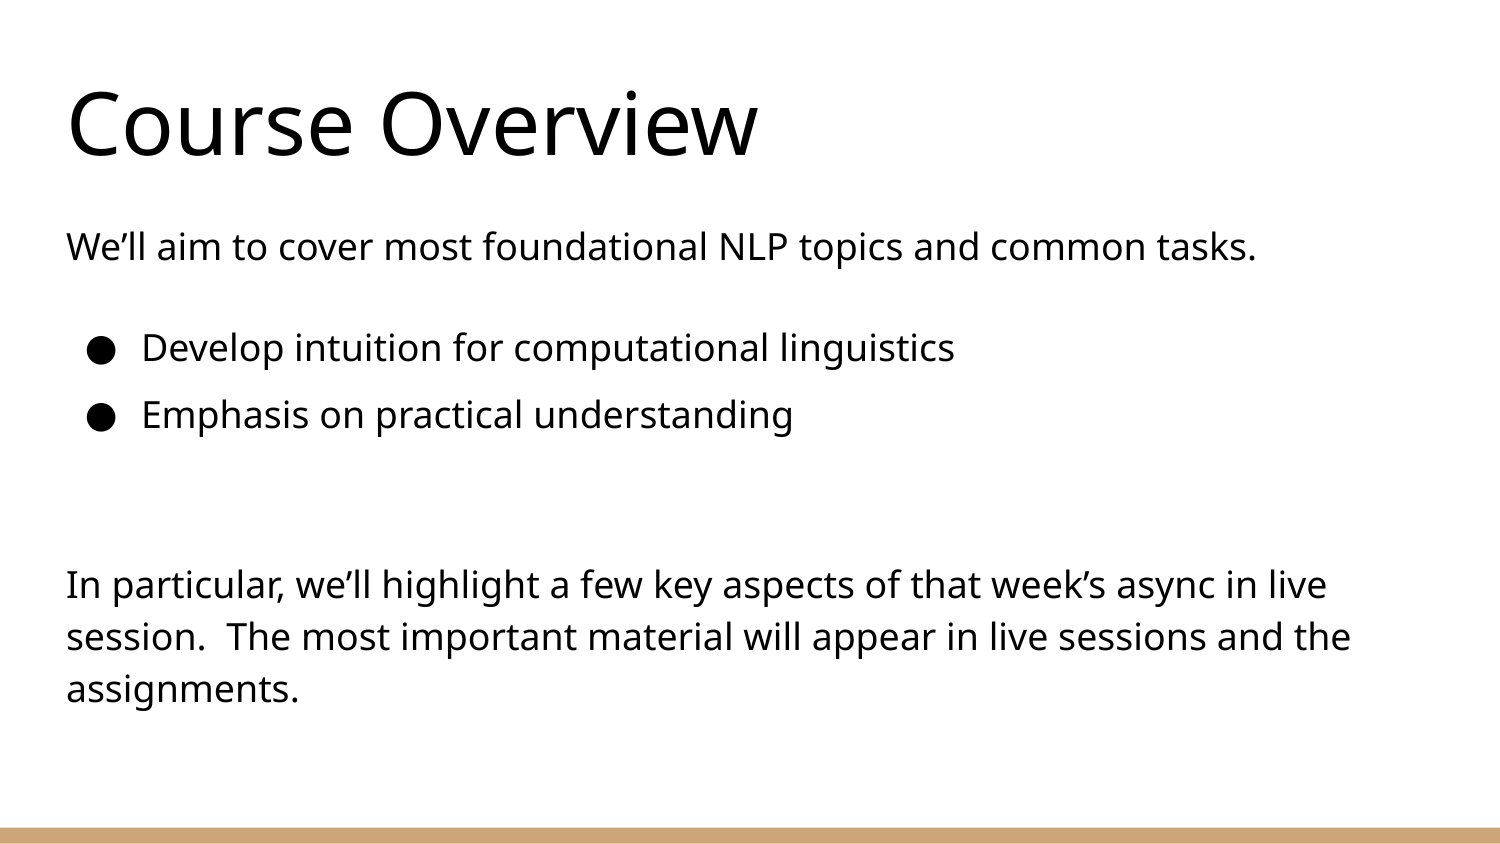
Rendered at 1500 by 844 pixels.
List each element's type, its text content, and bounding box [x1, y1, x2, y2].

title Course Overview [51, 51, 1449, 189]
list We’ll aim to cover most foundational NLP topics and common tasks. Develop intuition for computational linguistics Emphasis on practical understanding In particular, we’ll highlight a few key aspects of that week’s async in live session. The most important material will appear in live sessions and the assignments. [51, 200, 1449, 752]
